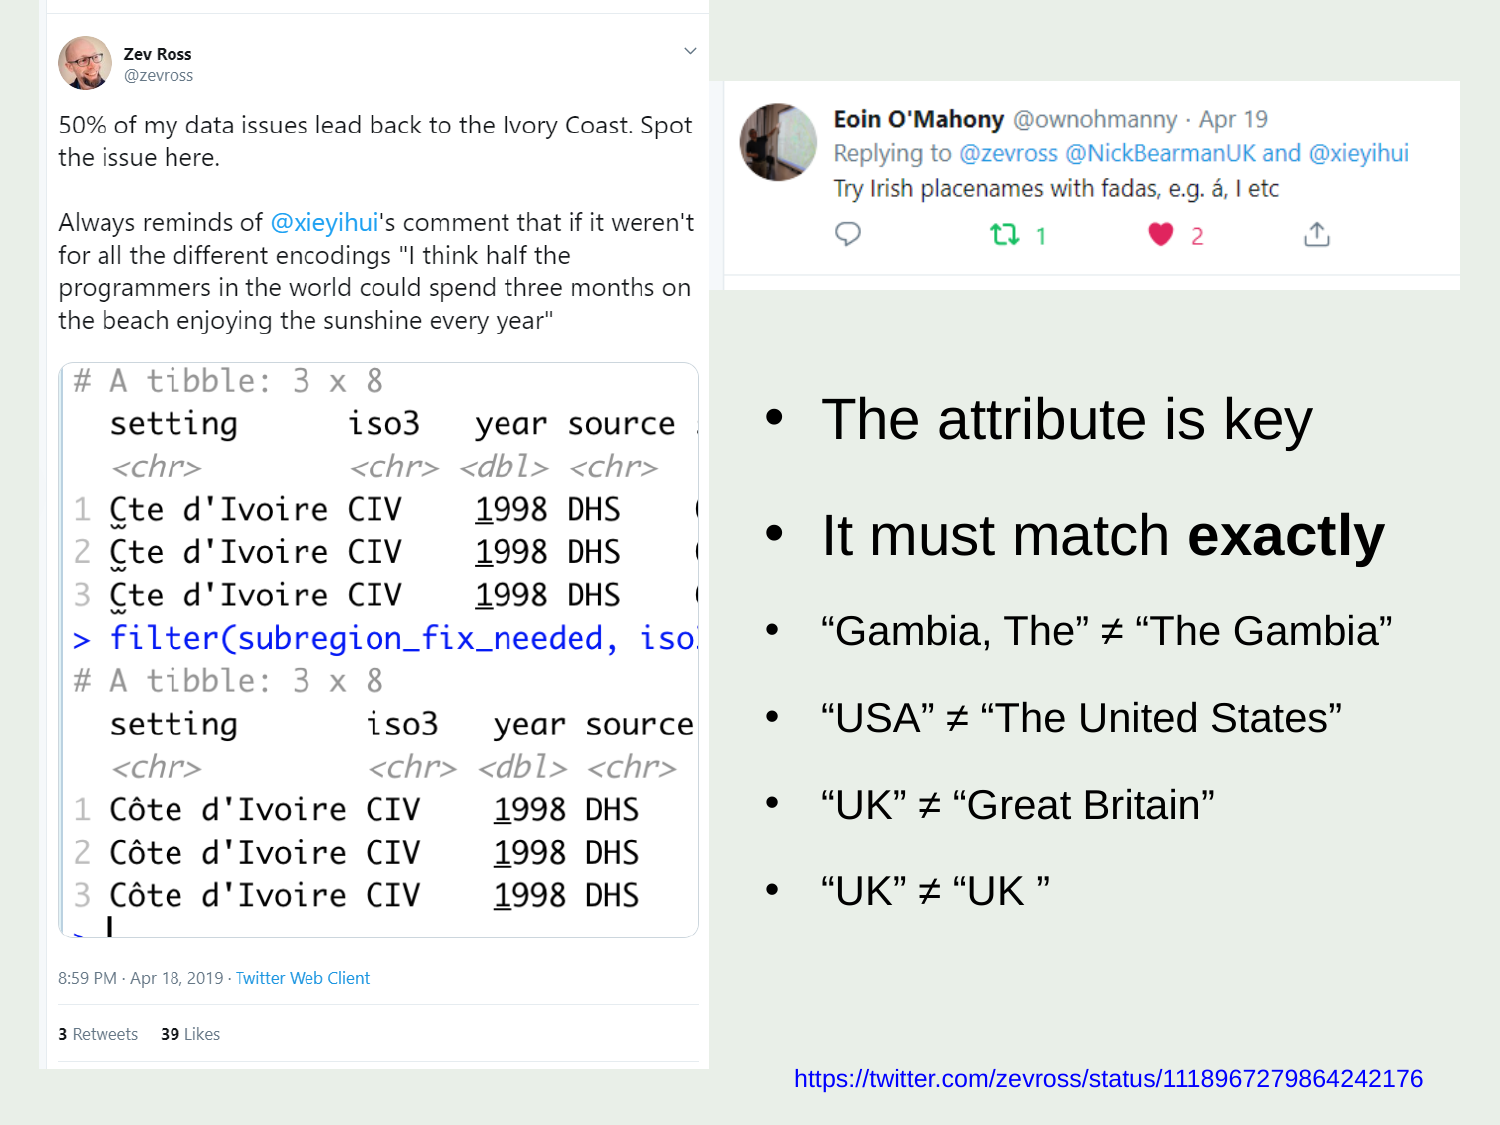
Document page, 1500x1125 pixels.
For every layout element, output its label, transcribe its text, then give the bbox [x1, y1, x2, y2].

picture [39, 0, 1461, 1069]
text_box https://twitter.com/zevross/status/1118967279864242176 [734, 1055, 1485, 1100]
text_box The attribute is key It must match exactly “Gambia, The” ≠ “The Gambia” “USA” ≠ “The United States” “UK” ≠ “Great Britain” “UK” ≠ “UK ” [750, 338, 1453, 957]
